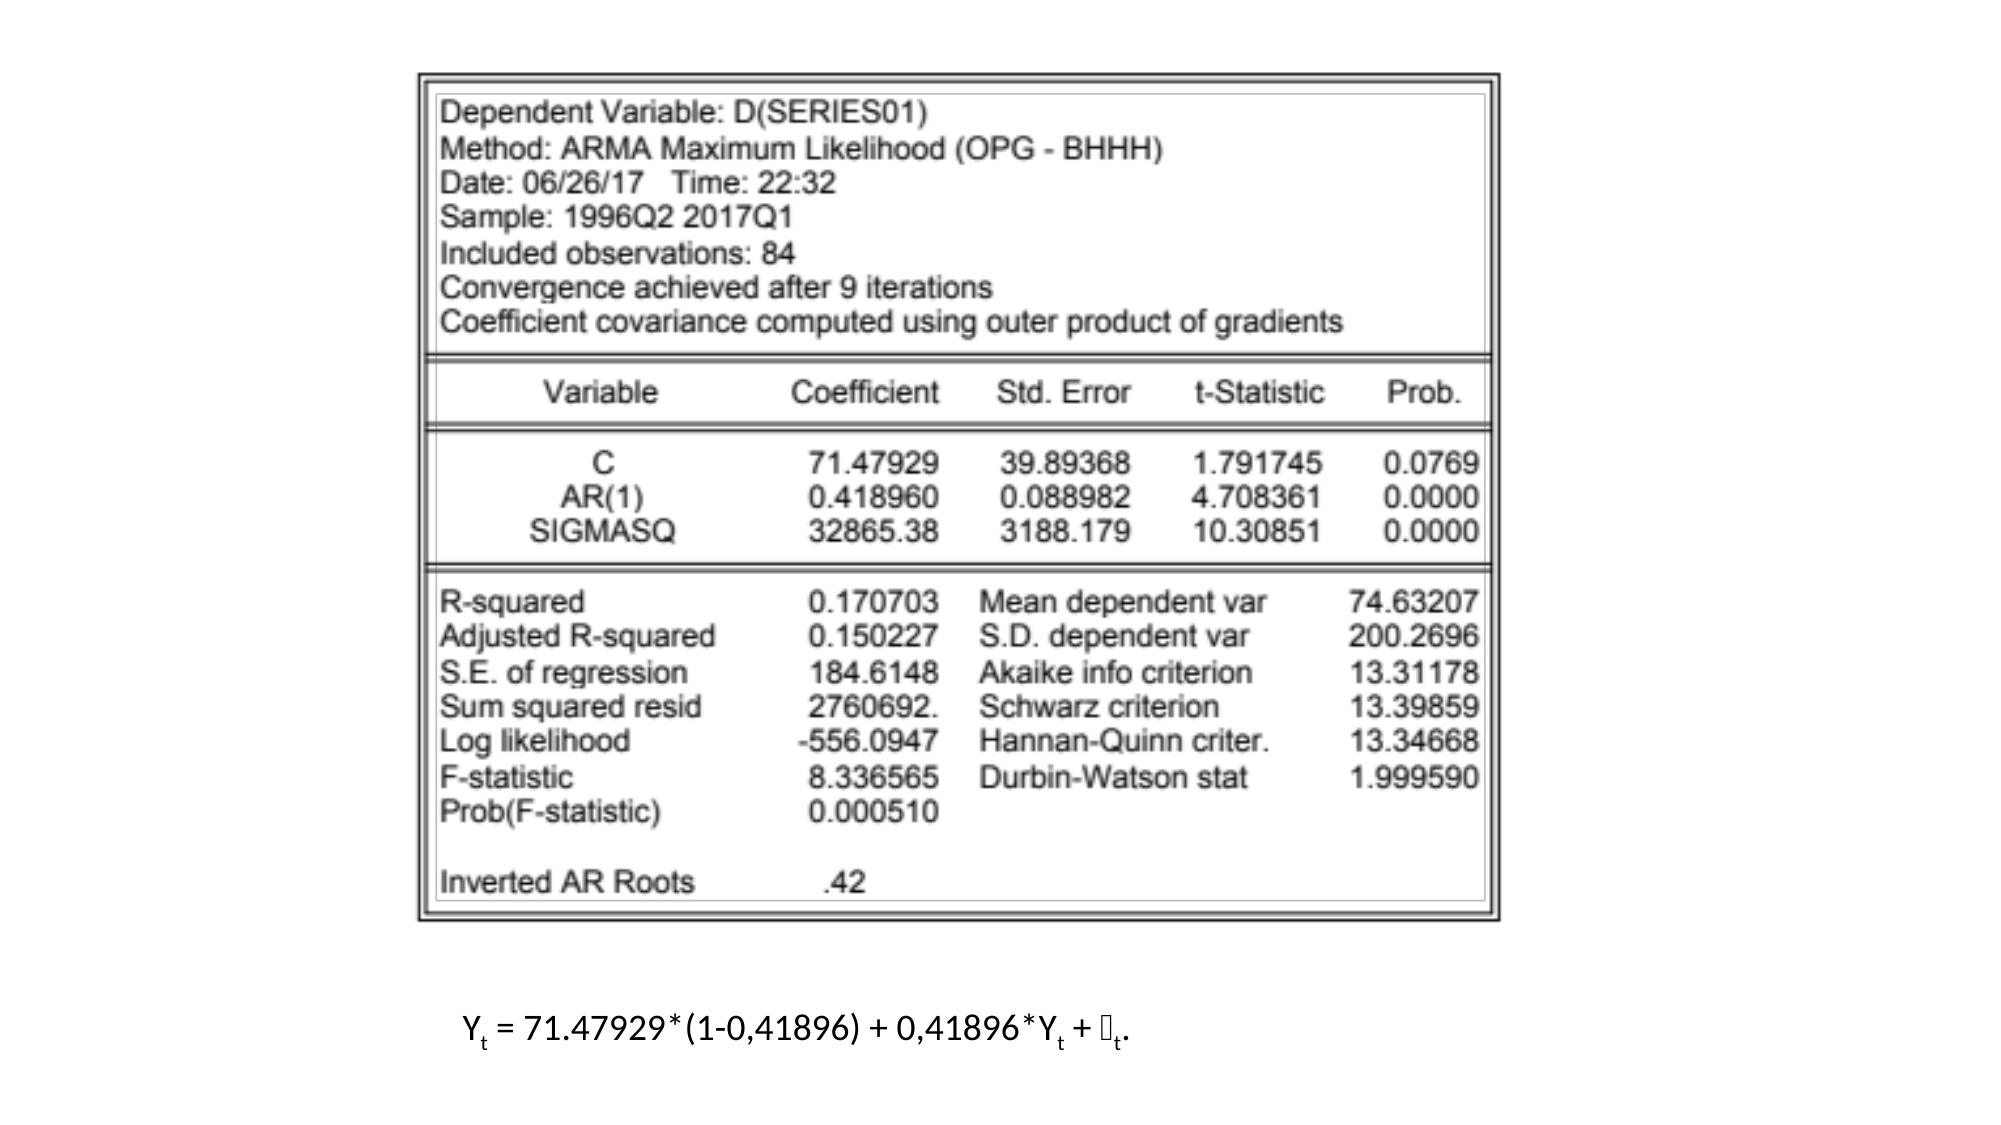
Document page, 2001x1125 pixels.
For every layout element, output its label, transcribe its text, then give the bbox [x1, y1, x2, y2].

picture [309, 16, 1650, 996]
text_box Yt = 71.47929*(1-0,41896) + 0,41896*Yt + t. [447, 996, 1311, 1062]
